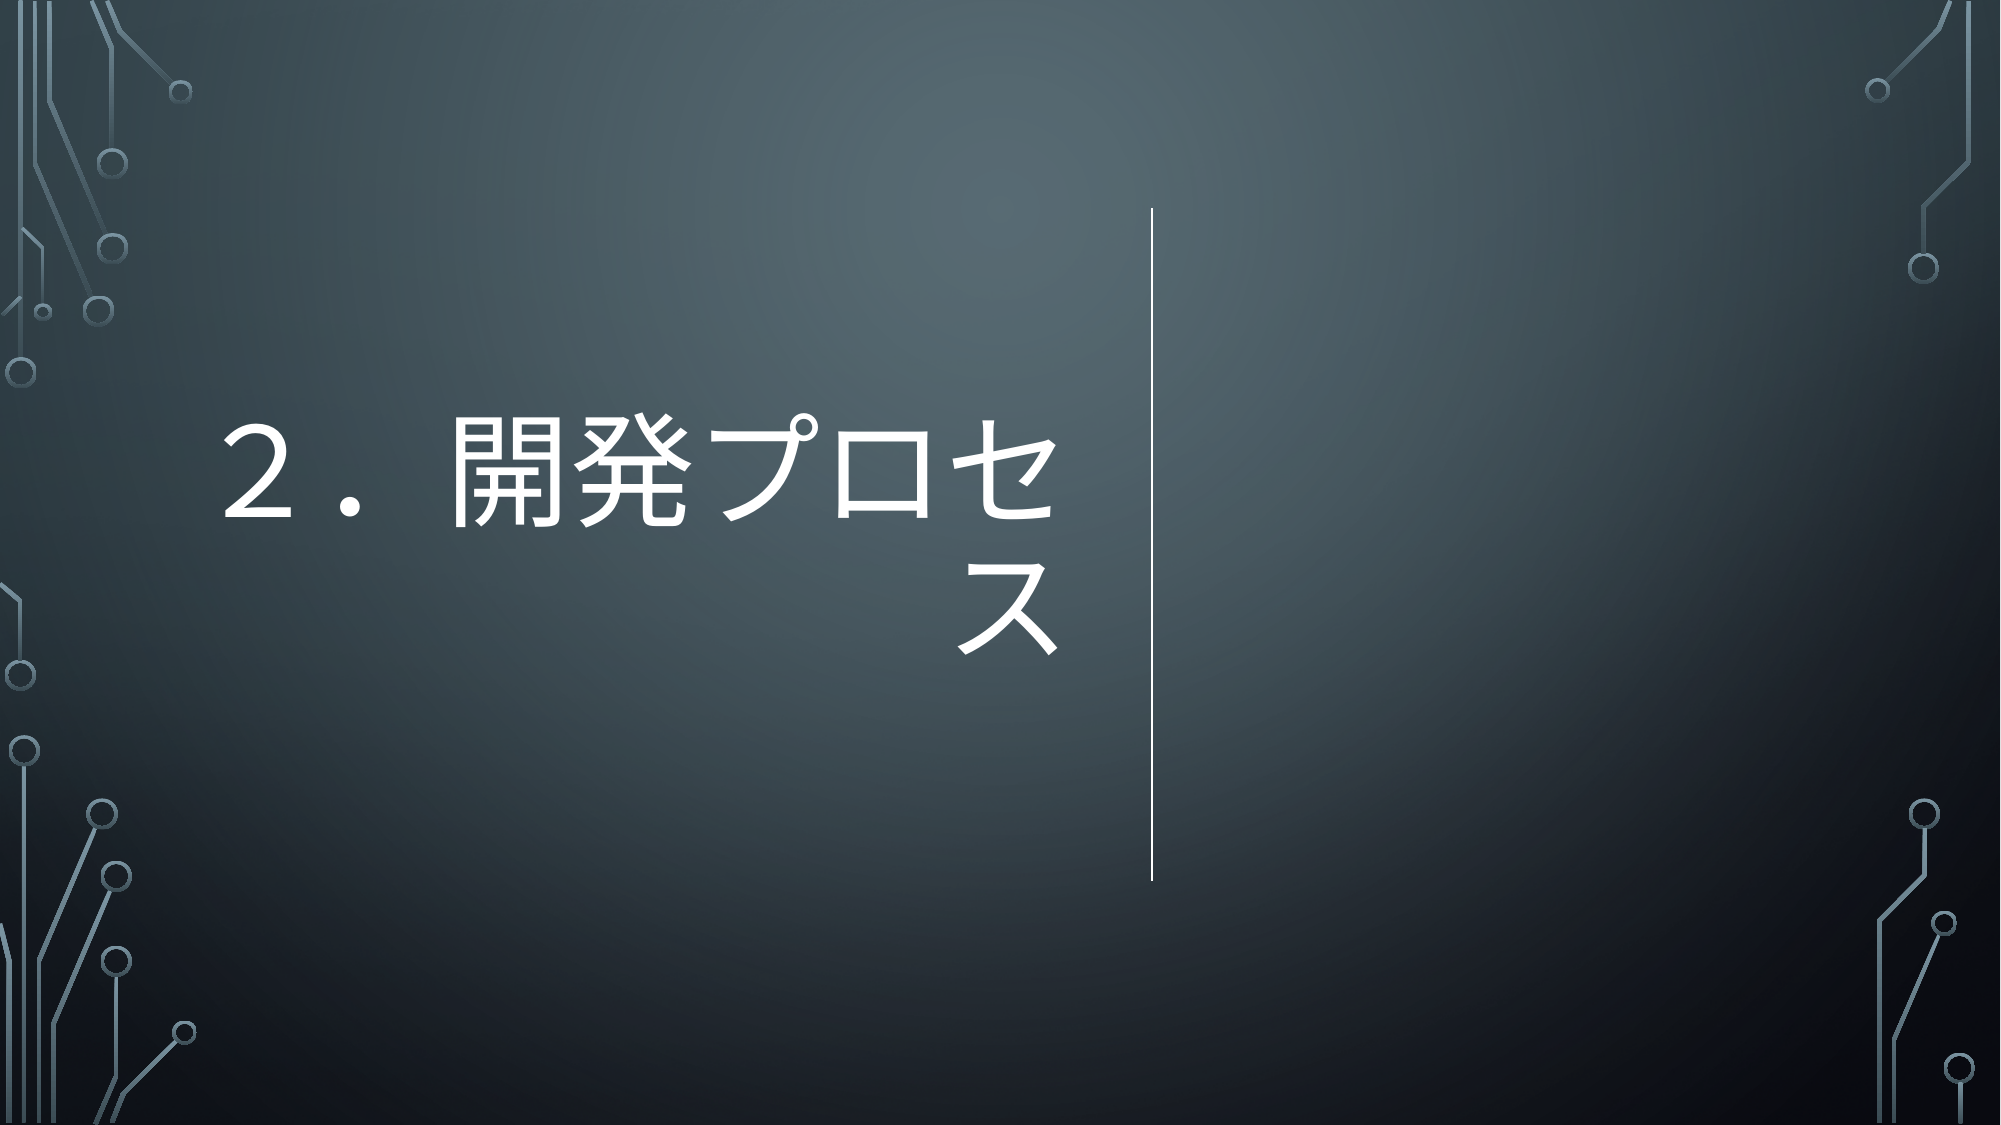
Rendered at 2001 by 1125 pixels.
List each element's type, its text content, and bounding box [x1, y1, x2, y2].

title ２．開発プロセス [176, 193, 1086, 897]
